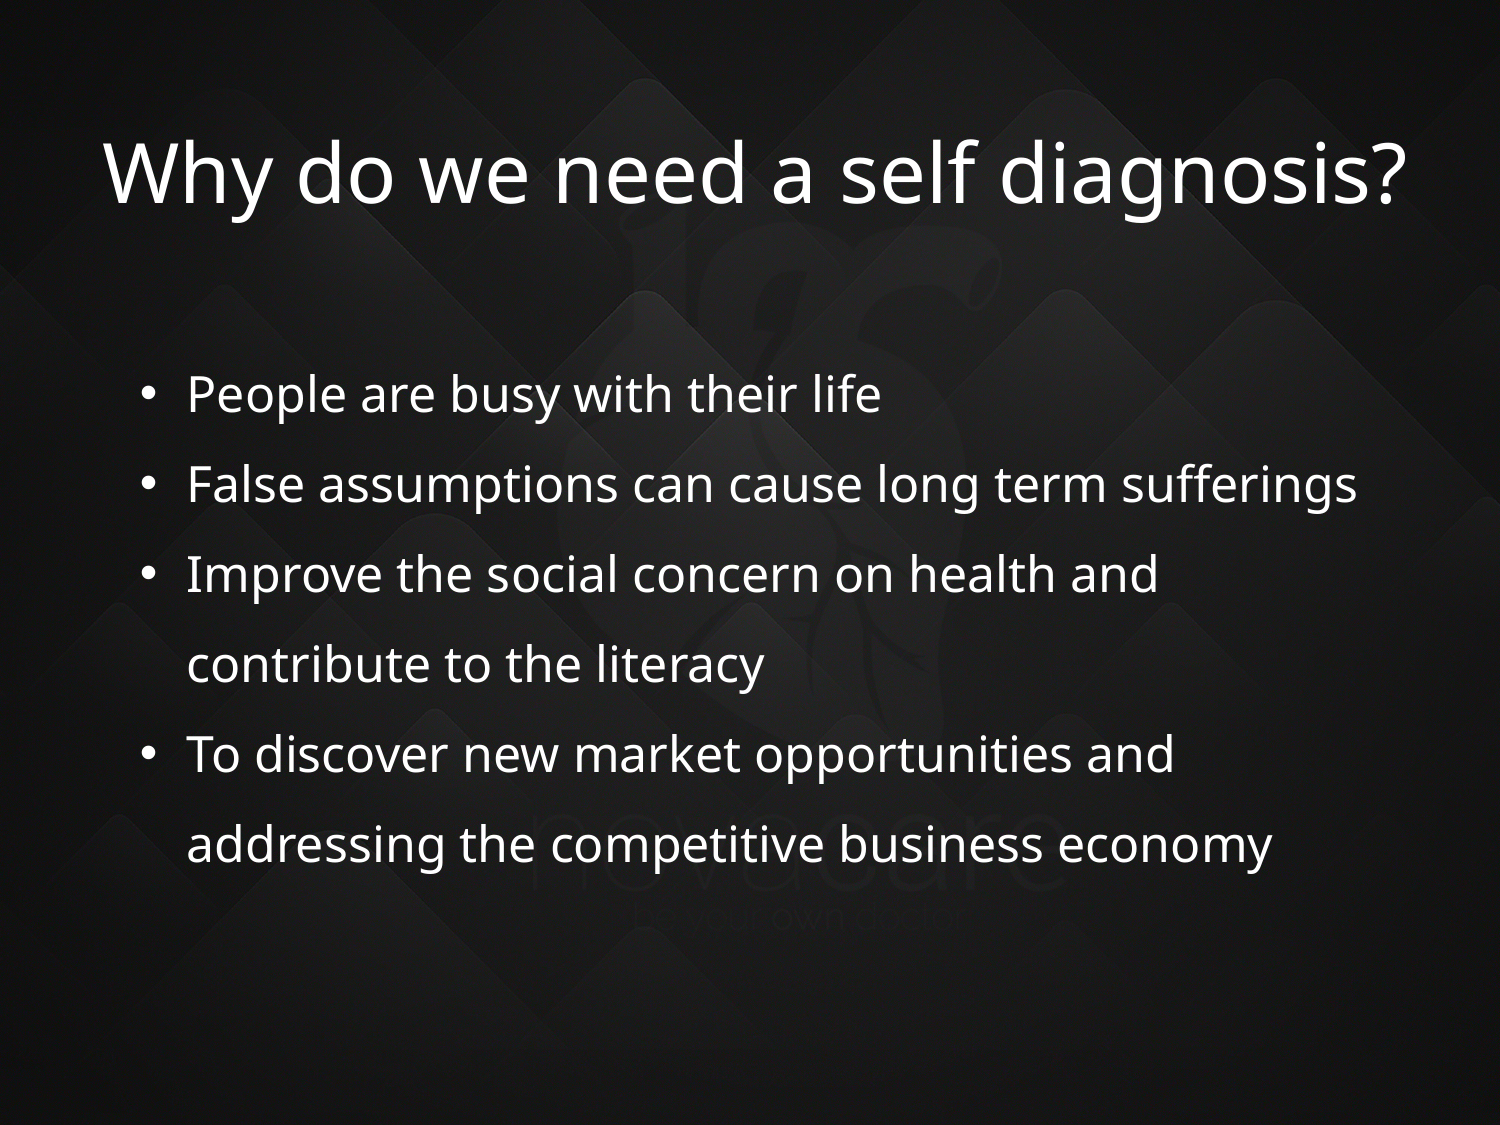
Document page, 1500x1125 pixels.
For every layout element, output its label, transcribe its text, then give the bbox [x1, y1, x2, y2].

text_box Why do we need a self diagnosis? [87, 112, 1463, 228]
text_box People are busy with their life False assumptions can cause long term sufferings Improve the social concern on health and contribute to the literacy To discover new market opportunities and addressing the competitive business economy [124, 324, 1388, 933]
picture [0, 0, 1500, 1125]
